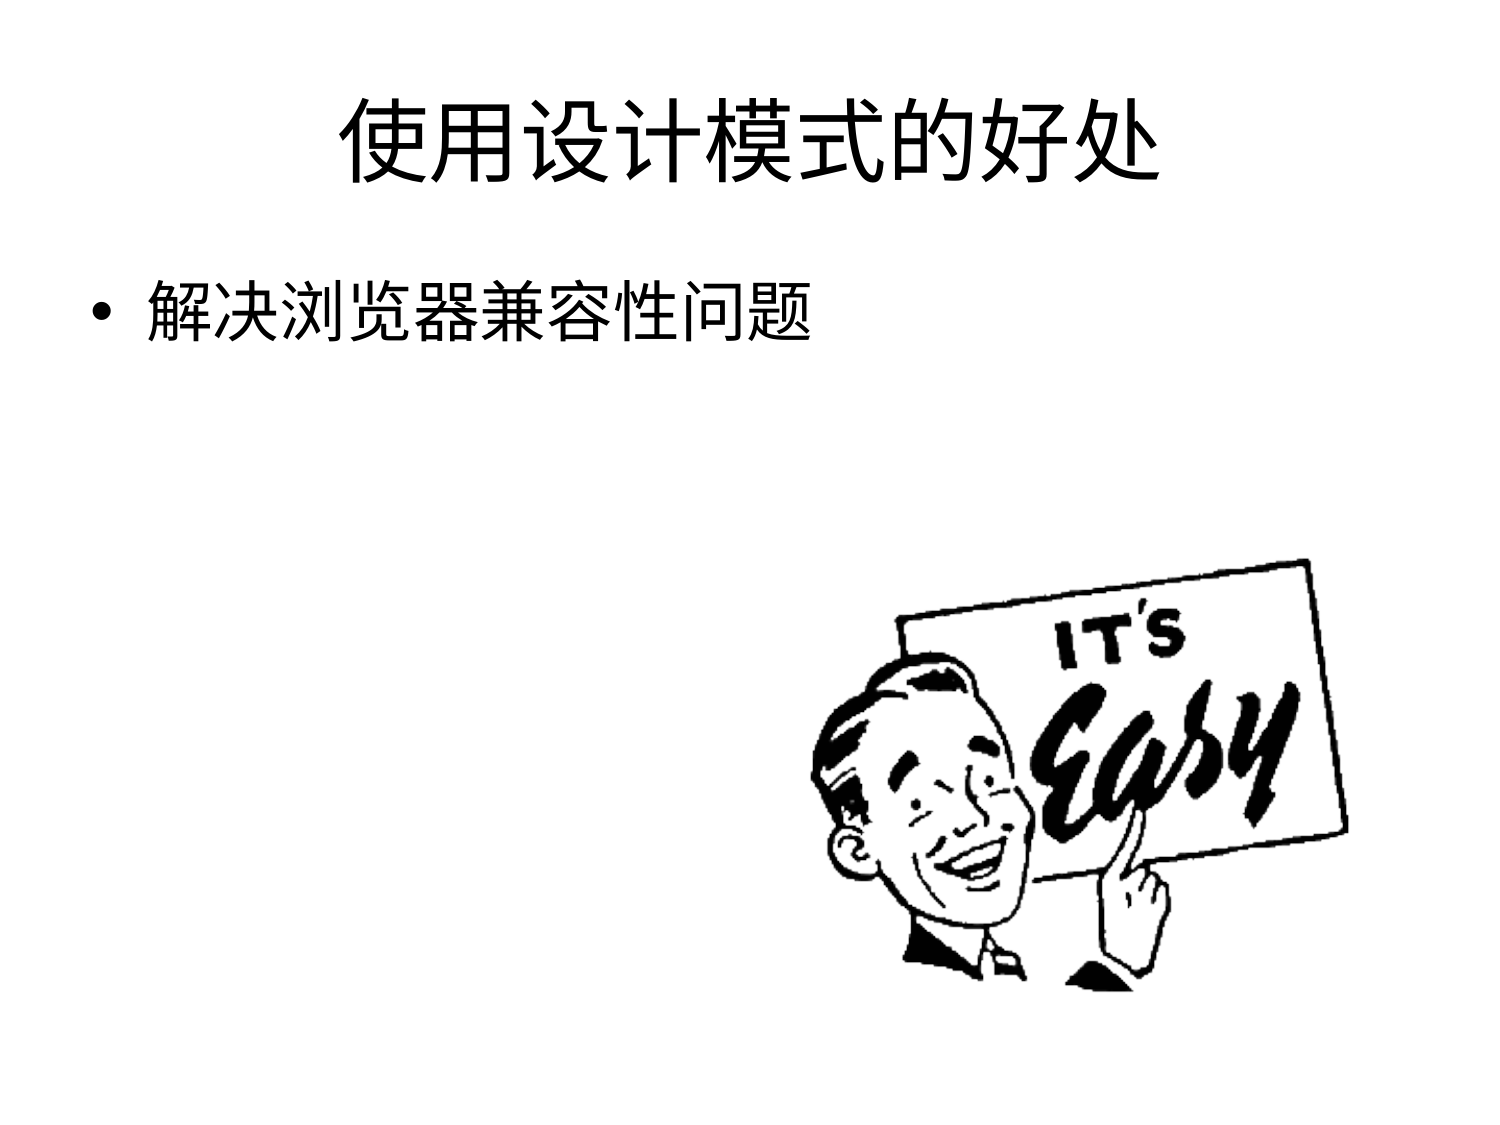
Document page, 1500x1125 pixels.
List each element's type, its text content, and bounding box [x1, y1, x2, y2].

title 使用设计模式的好处 [75, 45, 1425, 233]
list 解决浏览器兼容性问题 [75, 262, 1425, 1005]
picture [765, 540, 1391, 1006]
